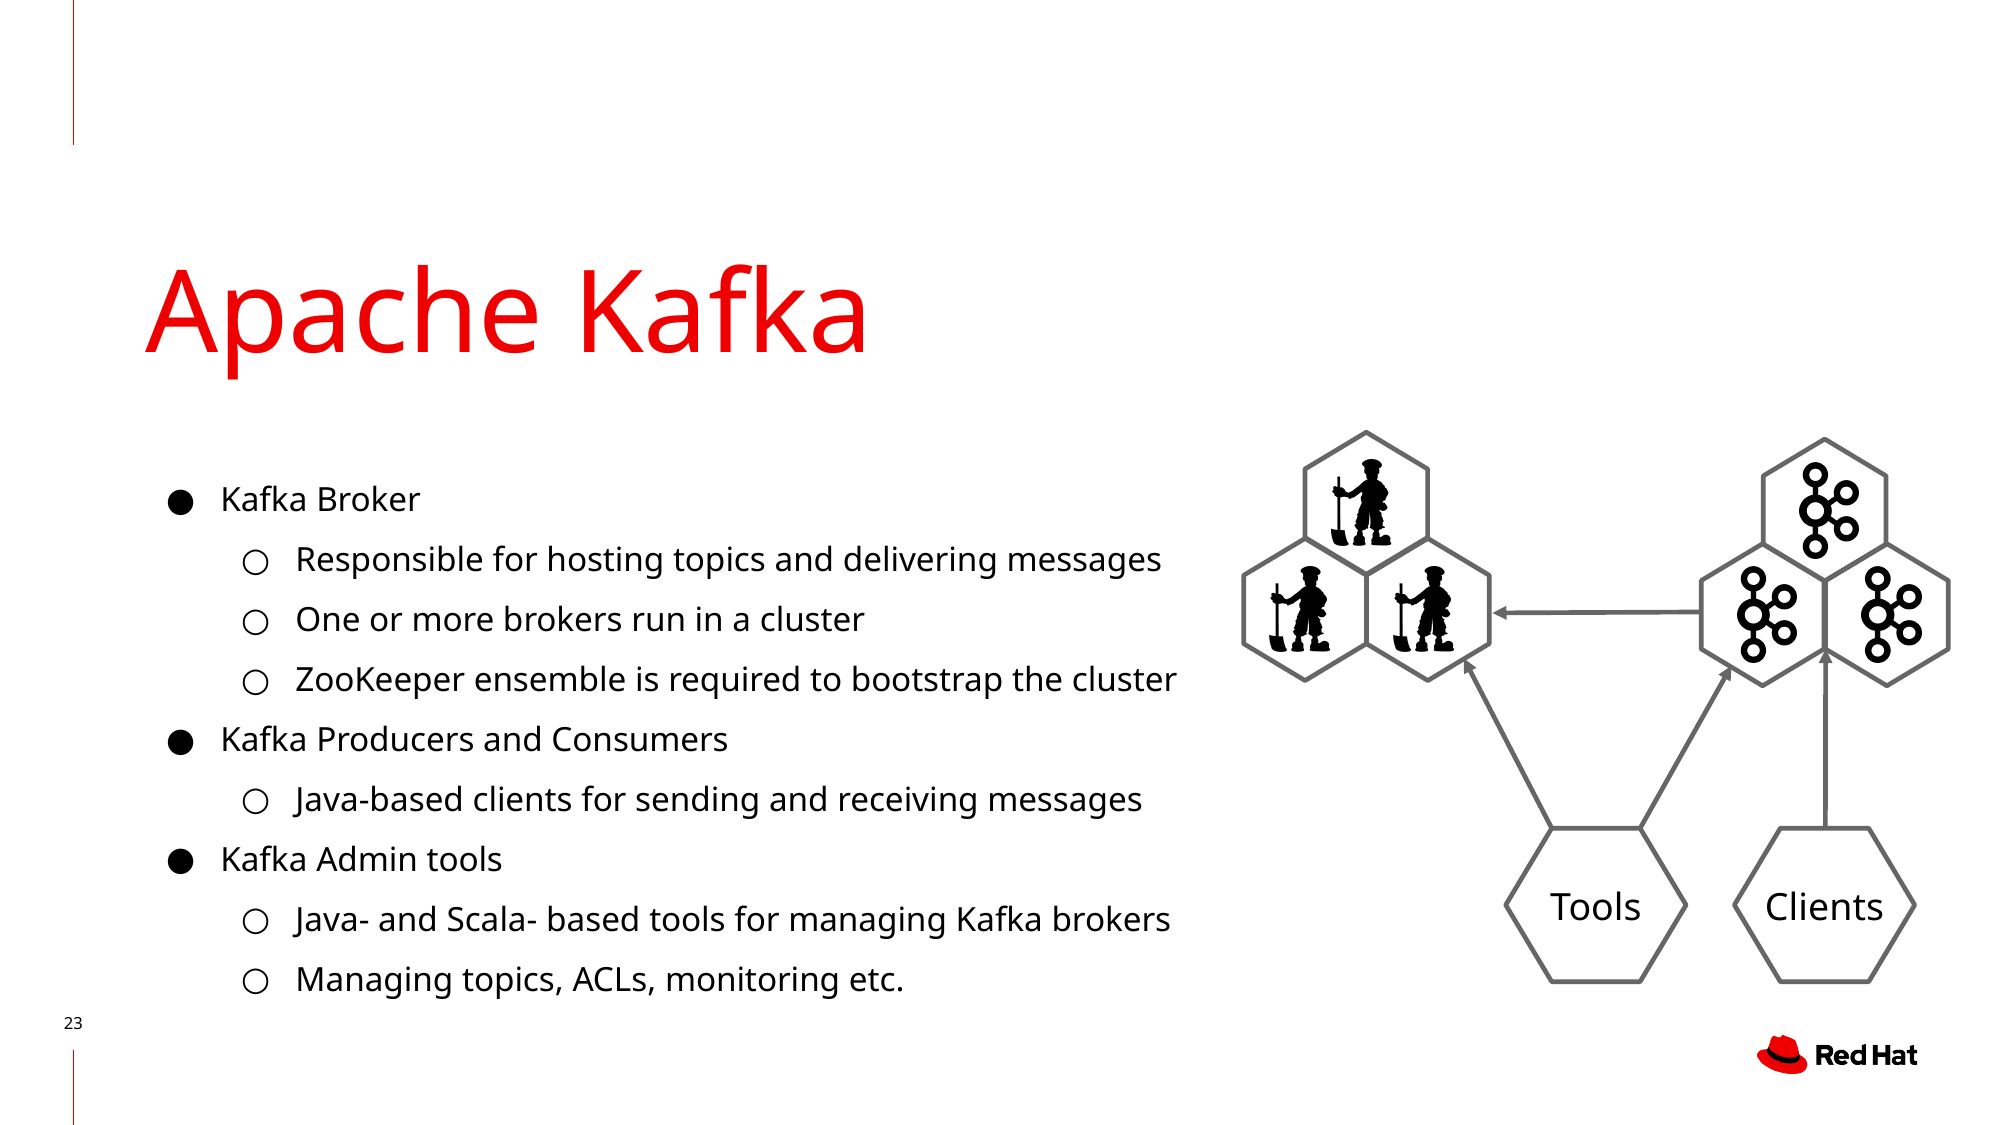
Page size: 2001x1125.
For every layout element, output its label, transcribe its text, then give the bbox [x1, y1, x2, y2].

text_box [1463, 658, 1552, 829]
slide_number ‹#› [13, 1012, 134, 1036]
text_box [1825, 543, 1949, 687]
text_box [1763, 438, 1887, 582]
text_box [1243, 538, 1361, 681]
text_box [1366, 538, 1490, 681]
text_box Tools [1505, 828, 1687, 982]
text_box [1700, 543, 1820, 687]
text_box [1639, 665, 1732, 829]
text_box Clients [1734, 828, 1915, 982]
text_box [1304, 431, 1428, 575]
title Apache Kafka Kafka Broker Responsible for hosting topics and delivering messages One or more brokers run in a cluster ZooKeeper ensemble is required to bootstrap the cluster Kafka Producers and Consumers Java-based clients for sending and receiving messages Kafka Admin tools Java- and Scala- based tools for managing Kafka brokers Managing topics, ACLs, monitoring etc. [73, 222, 1926, 943]
picture [1757, 1035, 1918, 1074]
